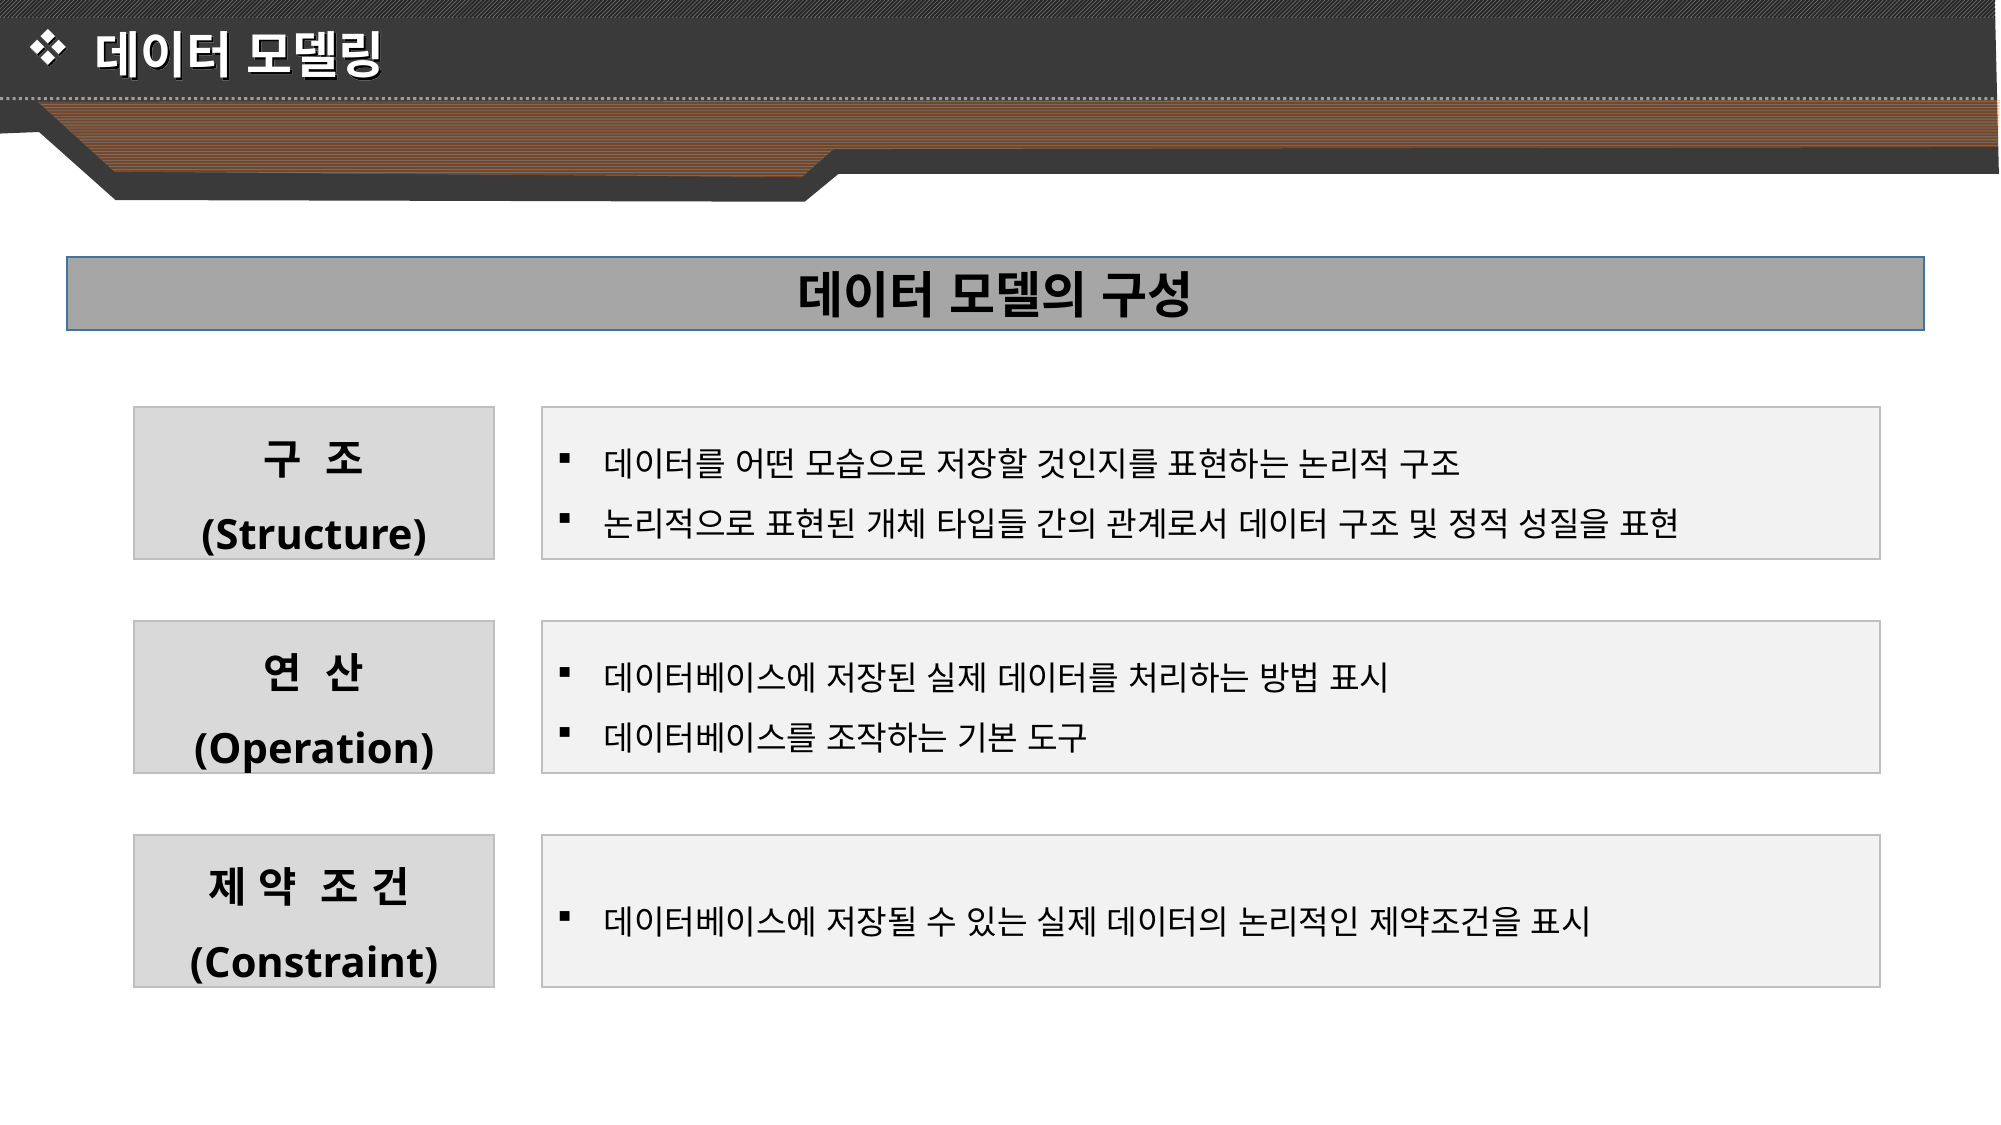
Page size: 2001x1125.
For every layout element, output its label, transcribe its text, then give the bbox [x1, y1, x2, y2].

text_box [0, 0, 1996, 18]
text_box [0, 98, 2000, 178]
text_box 제 약 조 건(Constraint) [133, 834, 495, 988]
text_box 데이터 모델의 구성 [66, 256, 1925, 331]
text_box 데이터베이스에 저장된 실제 데이터를 처리하는 방법 표시 데이터베이스를 조작하는 기본 도구 [541, 620, 1881, 774]
text_box [0, 18, 1998, 98]
text_box 데이터베이스에 저장될 수 있는 실제 데이터의 논리적인 제약조건을 표시 [541, 834, 1881, 988]
text_box 구 조 (Structure) [133, 406, 495, 560]
text_box 연 산 (Operation) [133, 620, 495, 774]
text_box [90, 178, 834, 202]
text_box 데이터 모델링 [10, 15, 1000, 91]
text_box 데이터를 어떤 모습으로 저장할 것인지를 표현하는 논리적 구조 논리적으로 표현된 개체 타입들 간의 관계로서 데이터 구조 및 정적 성질을 표현 [541, 406, 1881, 560]
